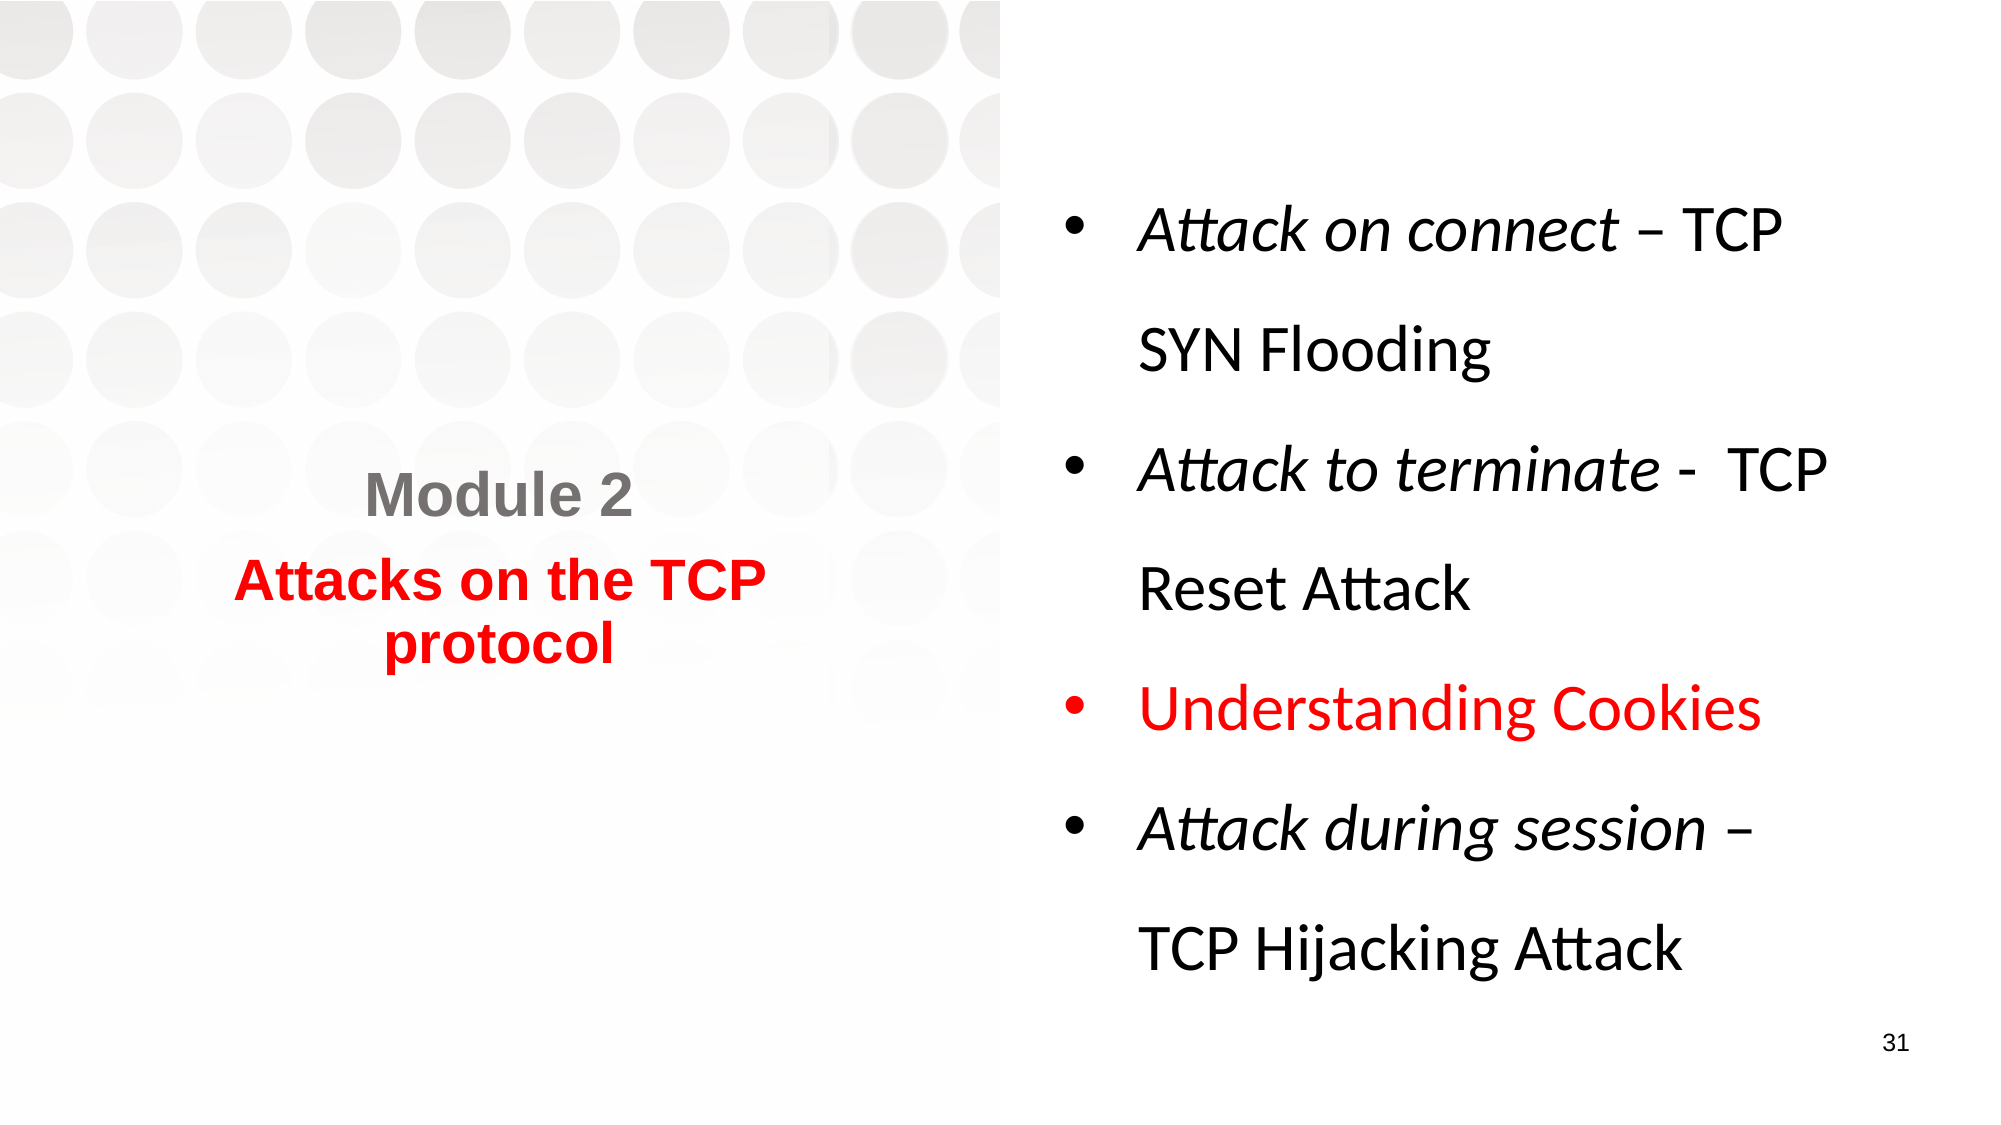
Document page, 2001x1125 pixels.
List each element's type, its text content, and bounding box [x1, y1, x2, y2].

picture [0, 1, 1000, 1125]
slide_number 31 [1484, 1018, 1925, 1064]
text_box Attack on connect – TCP SYN Flooding Attack to terminate - TCP Reset Attack Understanding Cookies Attack during session – TCP Hijacking Attack [1048, 137, 1883, 992]
list Module 2 Attacks on the TCP protocol [114, 454, 886, 758]
